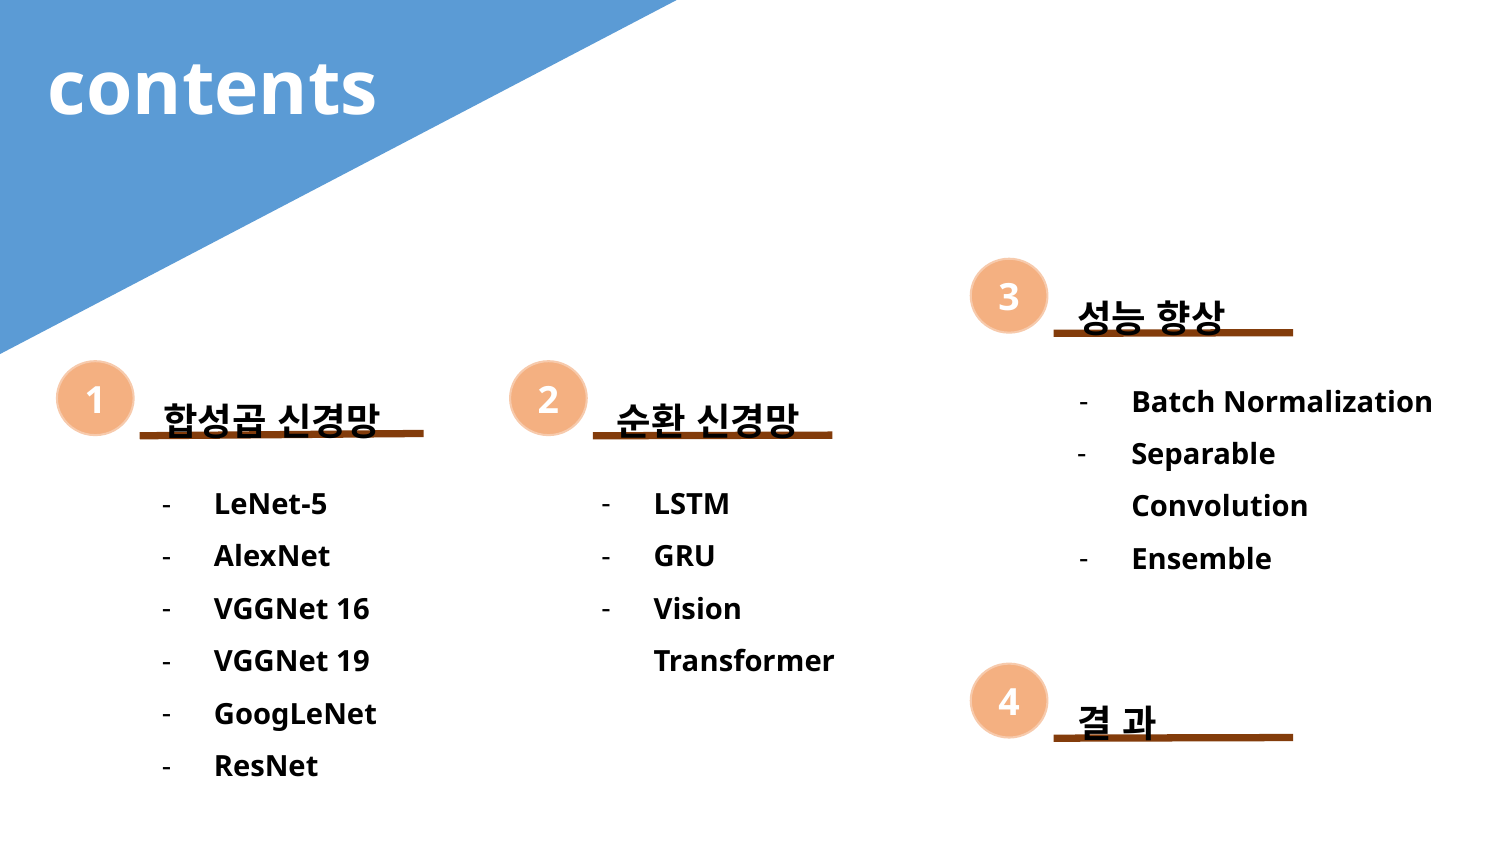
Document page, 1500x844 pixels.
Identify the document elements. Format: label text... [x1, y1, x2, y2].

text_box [970, 258, 1432, 334]
text_box Batch Normalization Separable Convolution Ensemble [1044, 359, 1471, 581]
text_box LeNet-5 AlexNet VGGNet 16 VGGNet 19 GoogLeNet ResNet [127, 462, 494, 837]
text_box contents [36, 34, 472, 136]
text_box LSTM GRU Vision Transformer [567, 462, 933, 684]
text_box [0, 0, 677, 355]
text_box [970, 663, 1432, 739]
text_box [518, 360, 971, 436]
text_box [56, 360, 518, 436]
